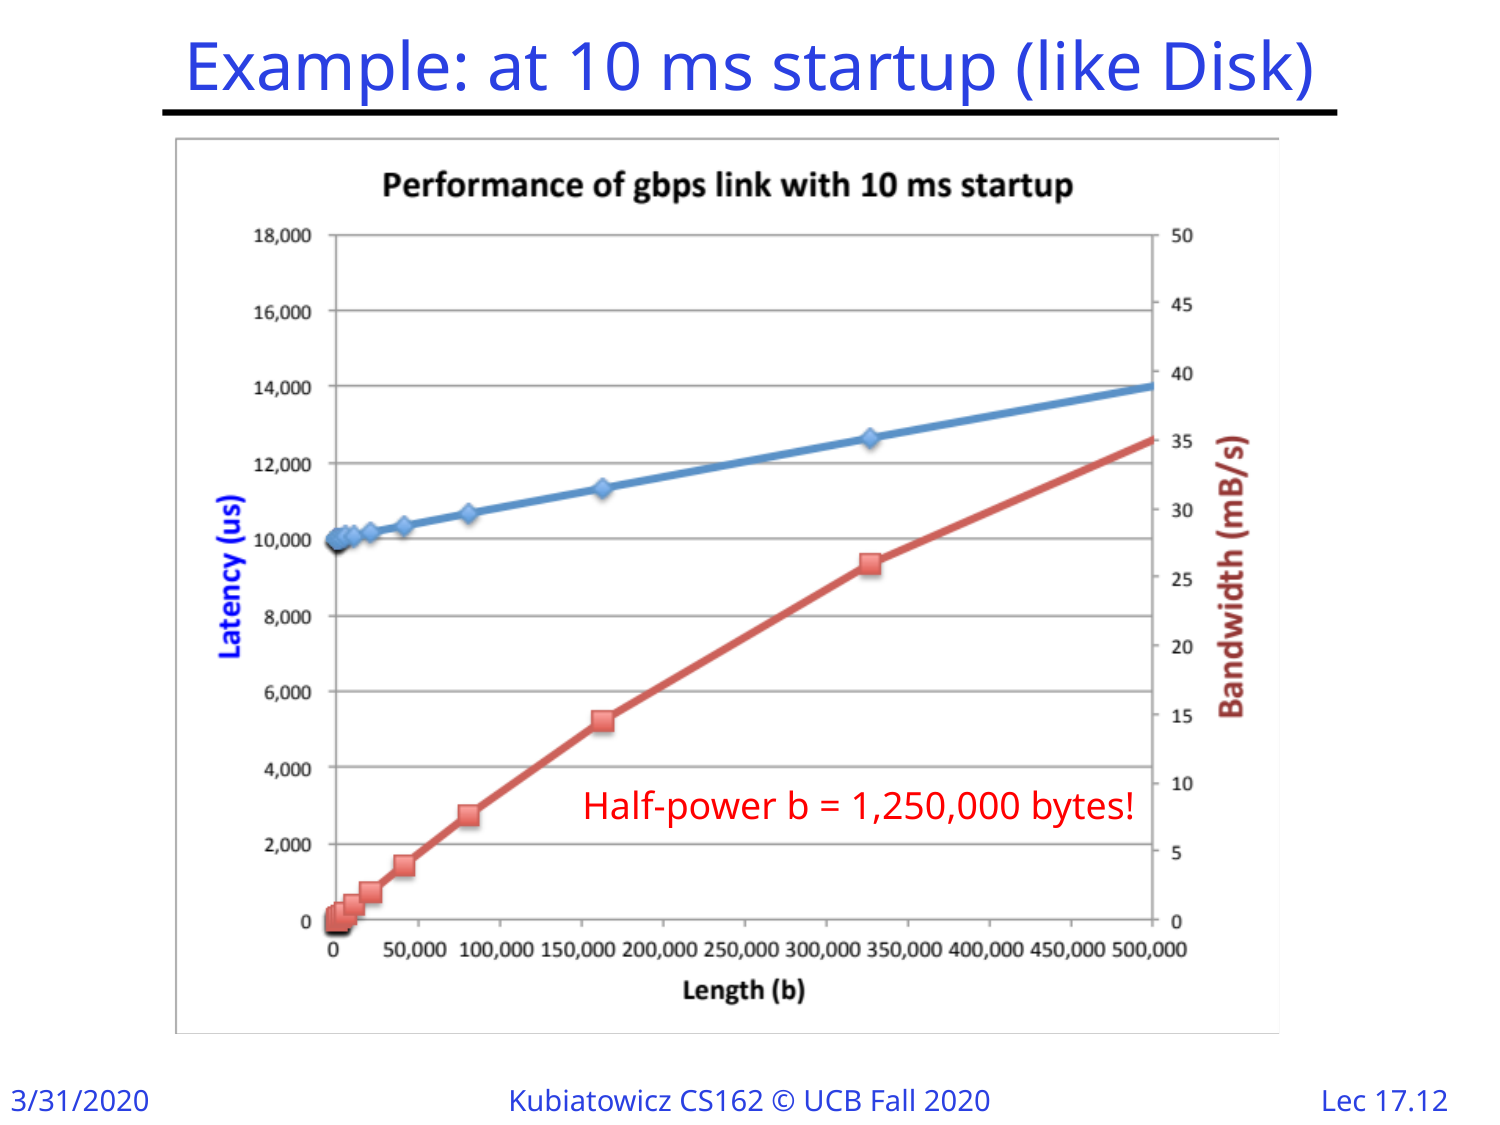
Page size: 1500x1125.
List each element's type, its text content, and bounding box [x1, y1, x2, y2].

title Example: at 10 ms startup (like Disk) [162, 24, 1338, 113]
picture [174, 137, 1280, 1034]
